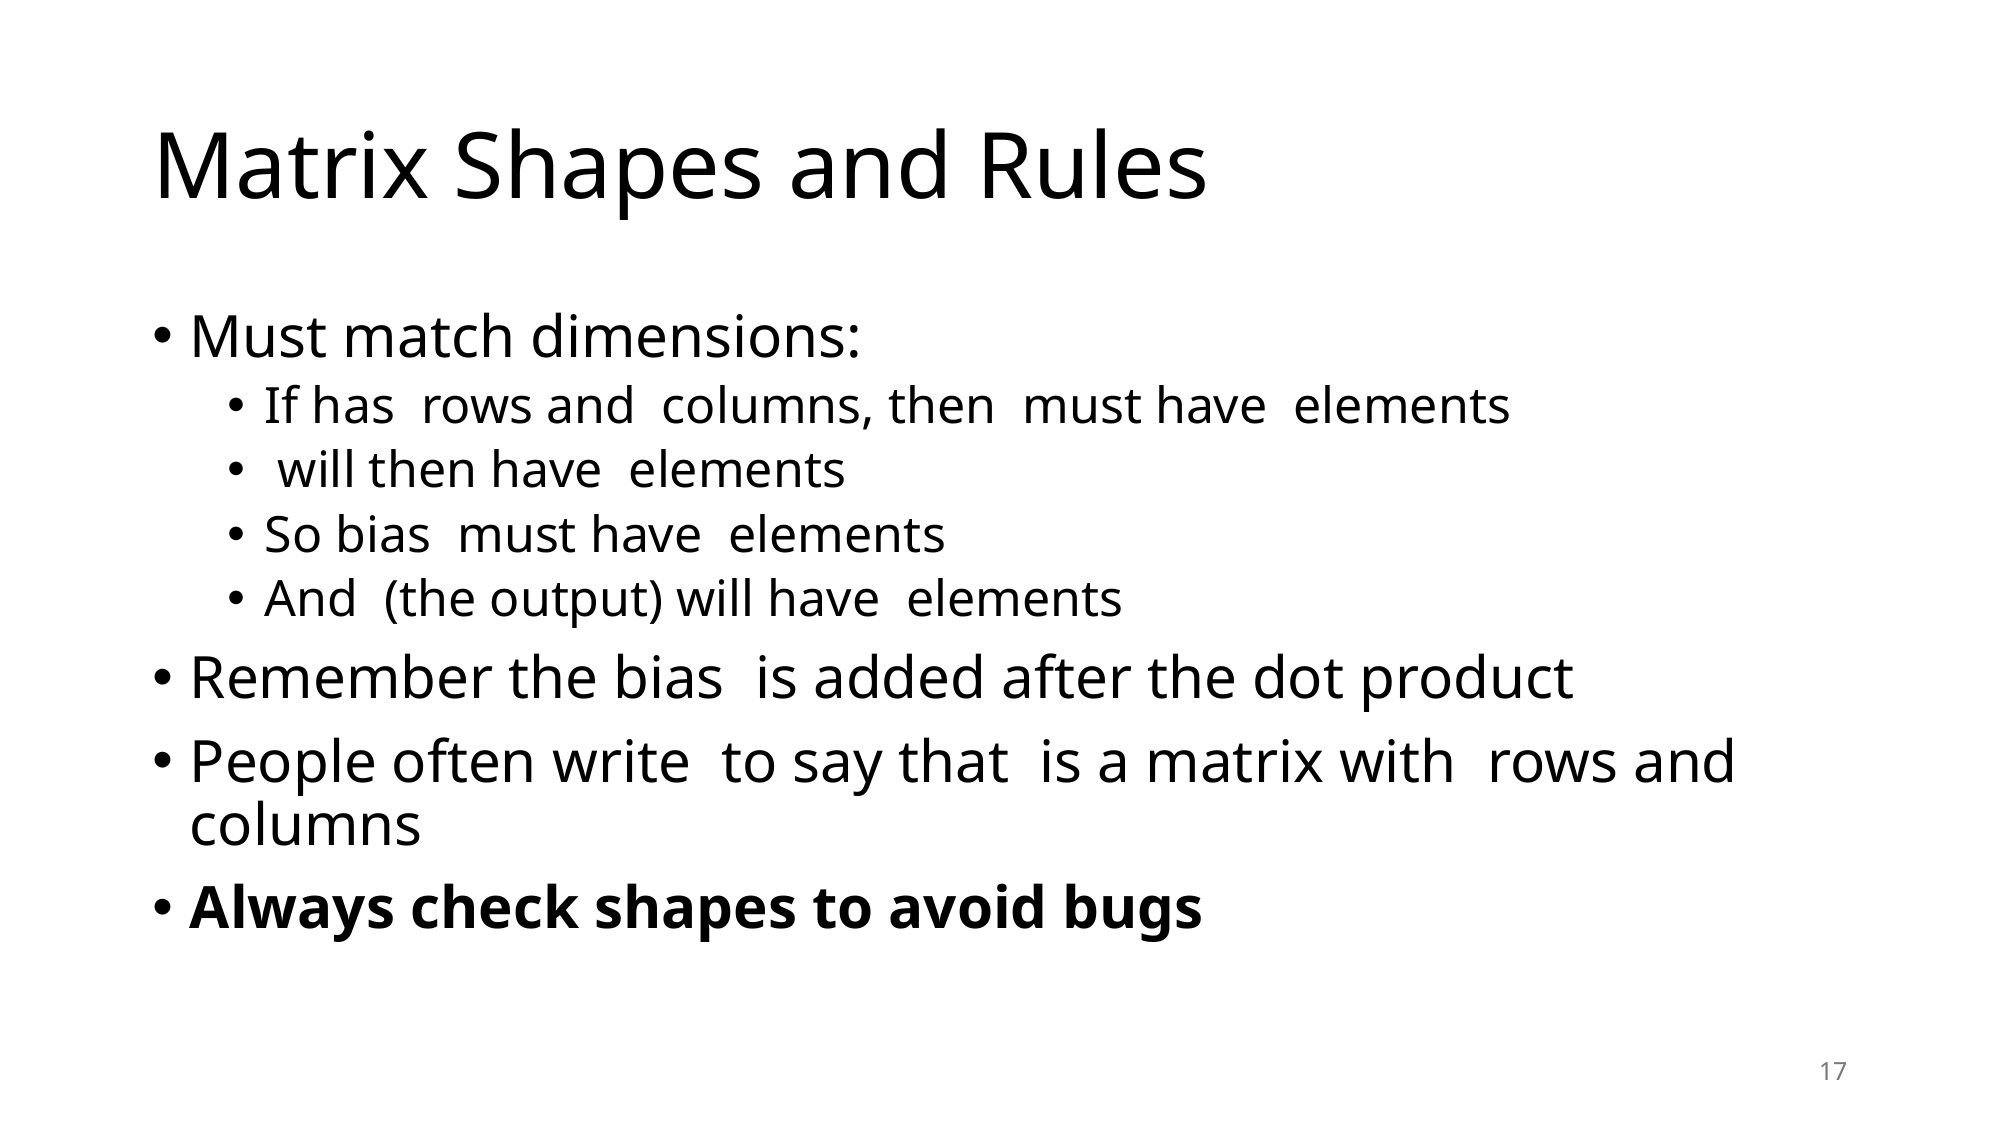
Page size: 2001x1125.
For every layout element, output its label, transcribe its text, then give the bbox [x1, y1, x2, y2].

title Matrix Shapes and Rules [137, 59, 1863, 278]
slide_number 17 [1412, 1042, 1863, 1103]
